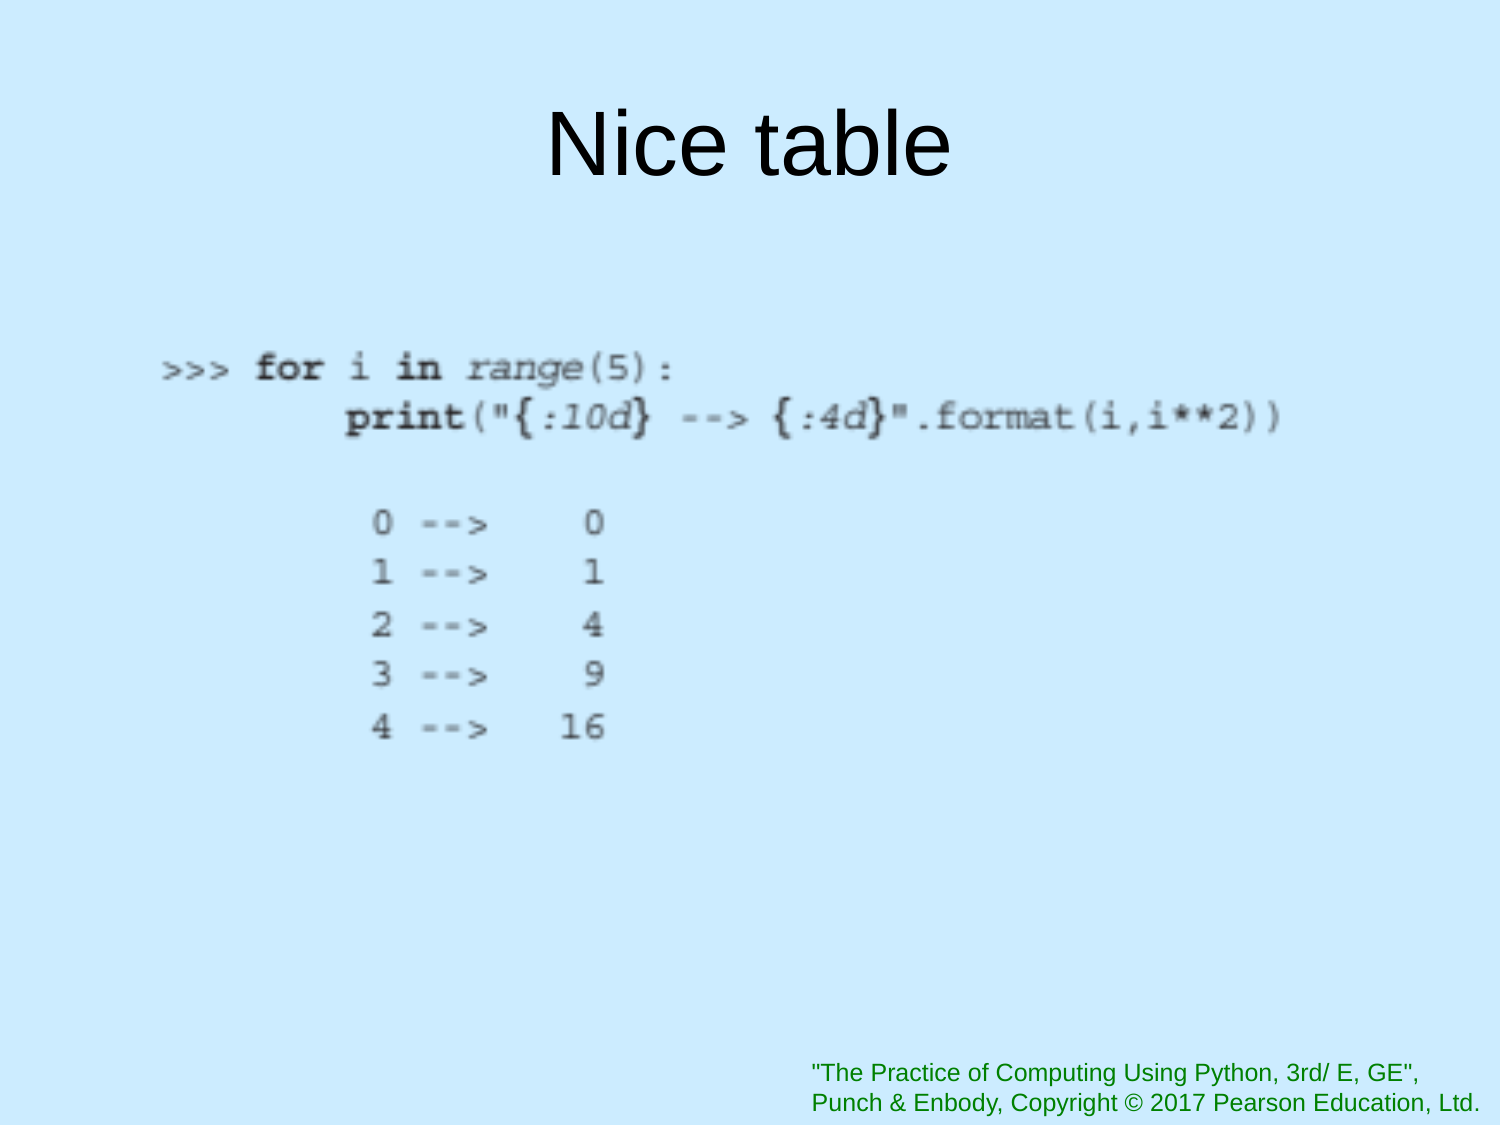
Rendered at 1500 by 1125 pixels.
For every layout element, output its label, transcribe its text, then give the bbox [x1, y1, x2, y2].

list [149, 349, 1298, 776]
title Nice table [75, 45, 1425, 233]
